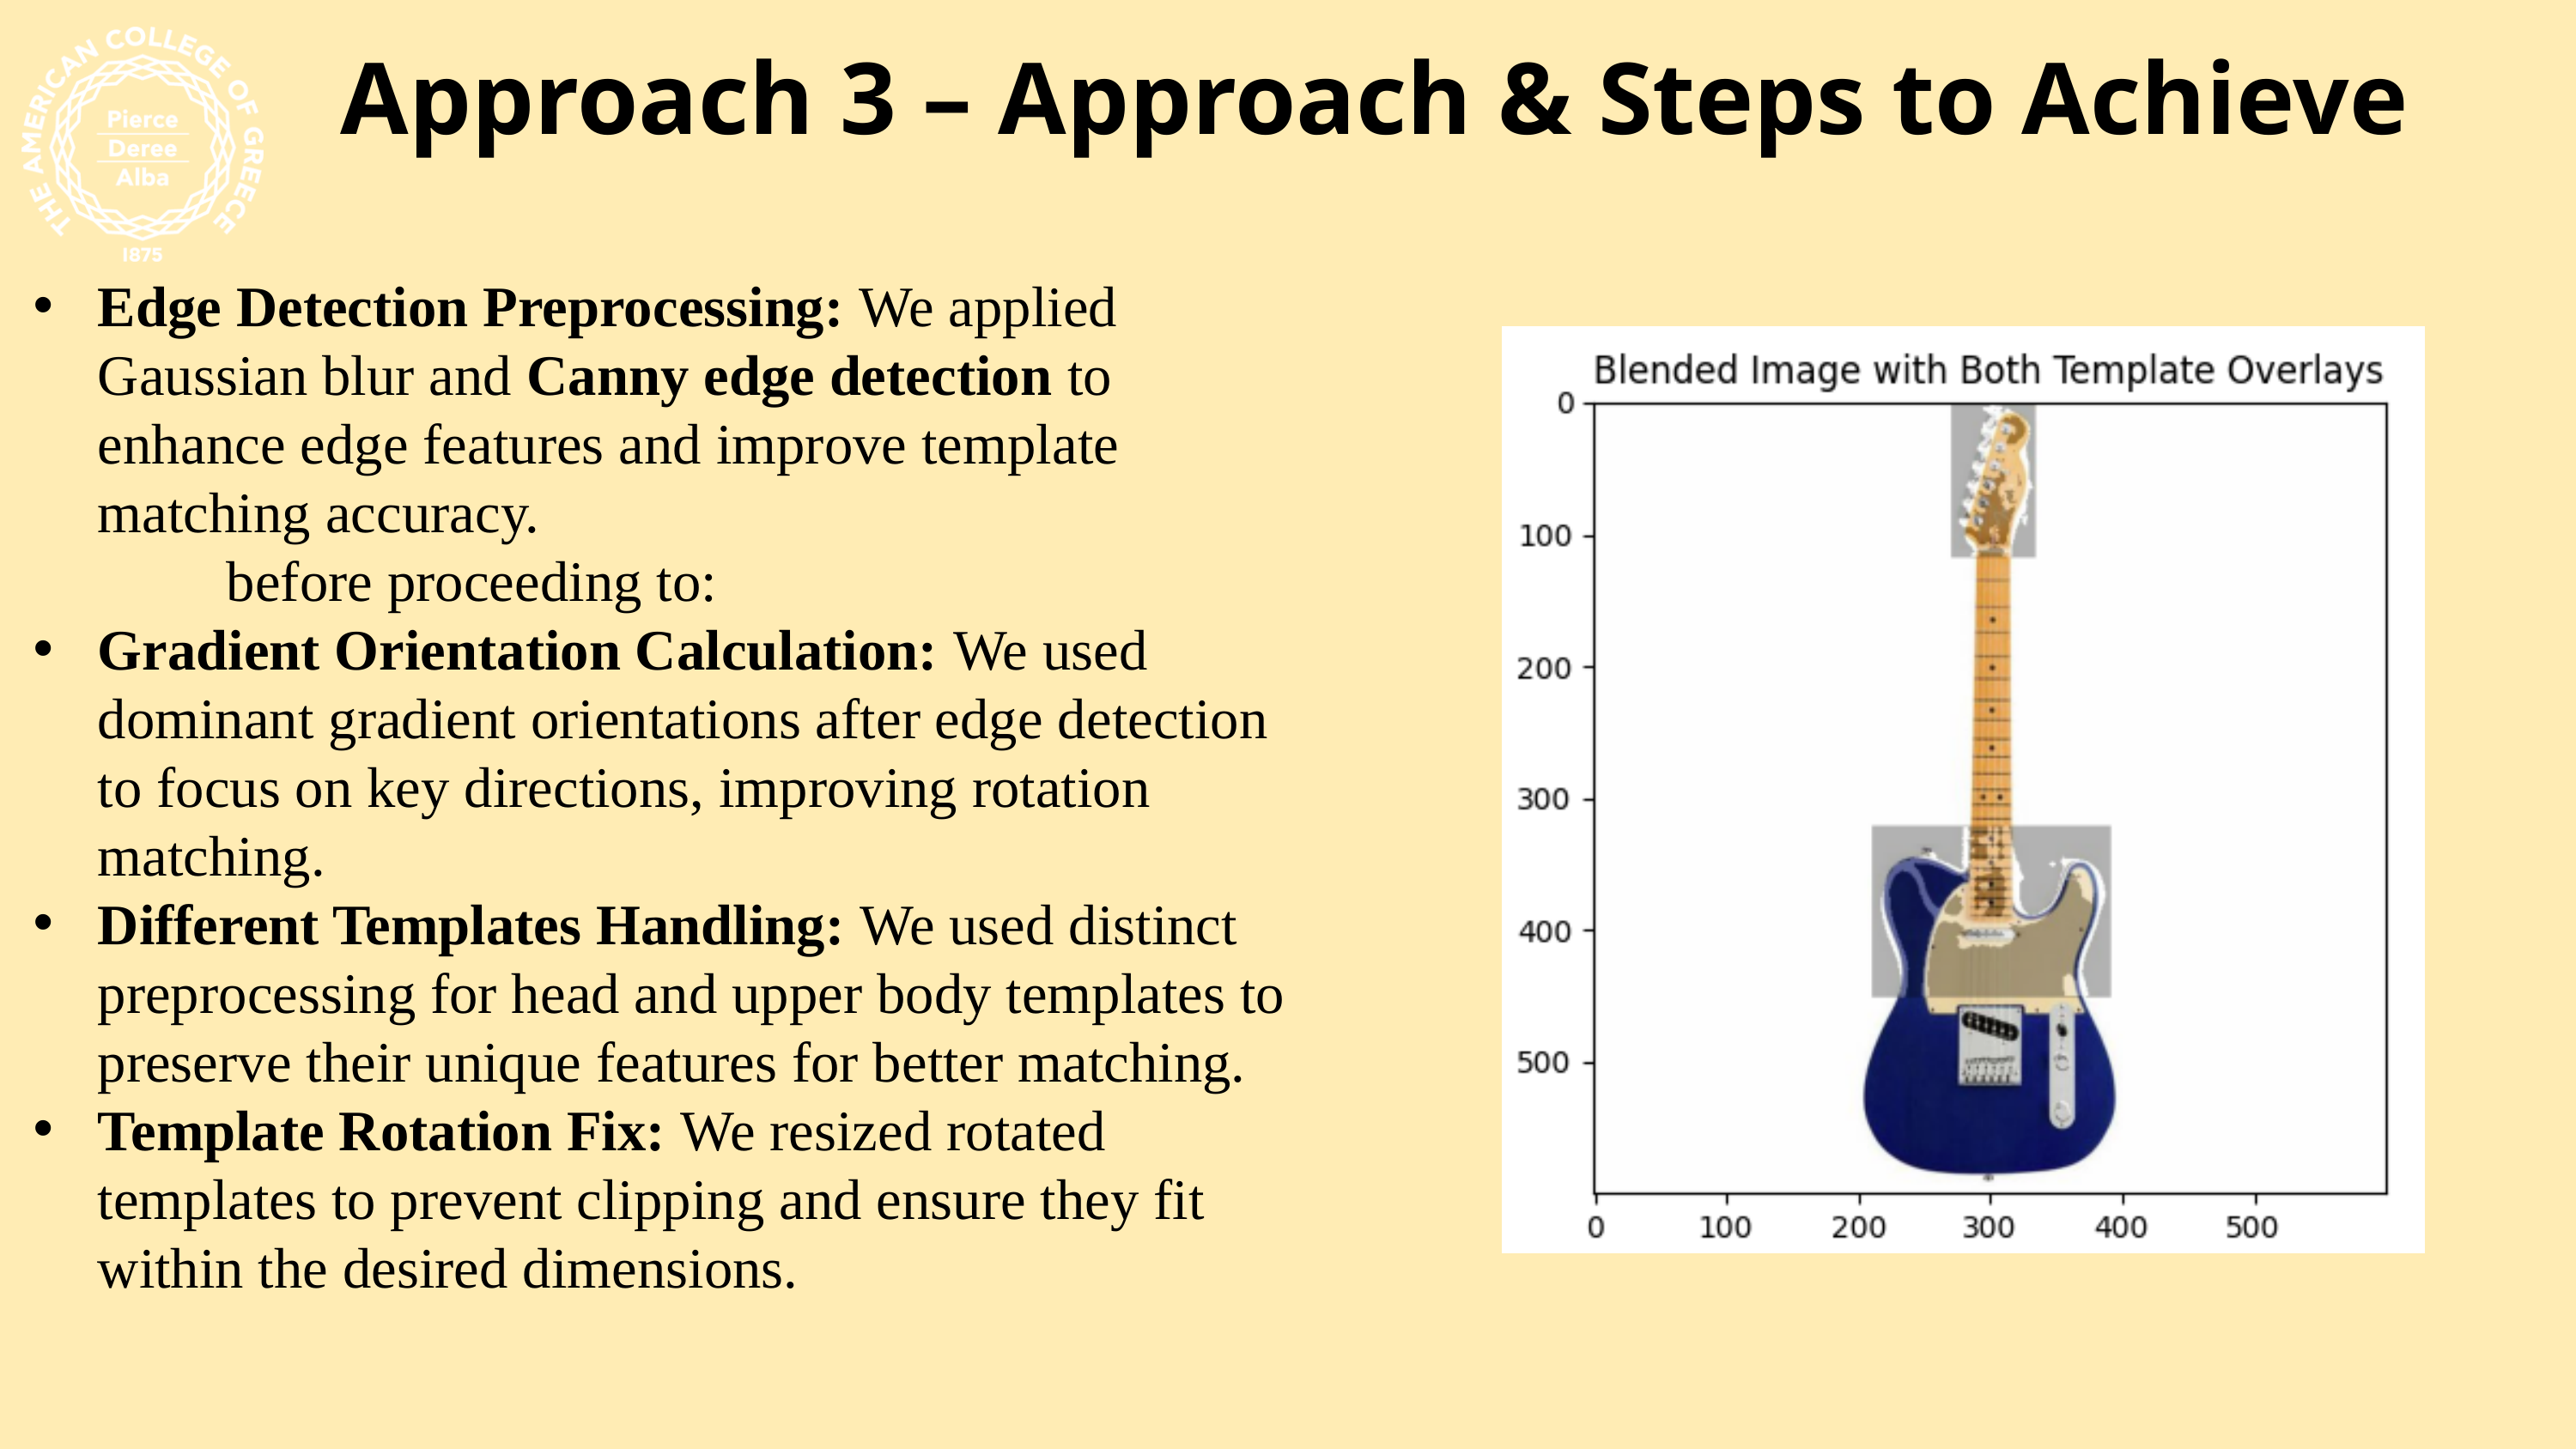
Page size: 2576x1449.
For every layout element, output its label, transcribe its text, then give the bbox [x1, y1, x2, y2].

picture [1502, 326, 2425, 1253]
text_box Edge Detection Preprocessing: We applied Gaussian blur and Canny edge detection to enhance edge features and improve template matching accuracy. before proceeding to: Gradient Orientation Calculation: We used dominant gradient orientations after edge detection to focus on key directions, improving rotation matching. Different Templates Handling: We used distinct preprocessing for head and upper body templates to preserve their unique features for better matching. Template Rotation Fix: We resized rotated templates to prevent clipping and ensure they fit within the desired dimensions. [21, 263, 1309, 1306]
text_box [21, 23, 264, 263]
text_box Approach 3 – Approach & Steps to Achieve [299, 39, 2452, 155]
